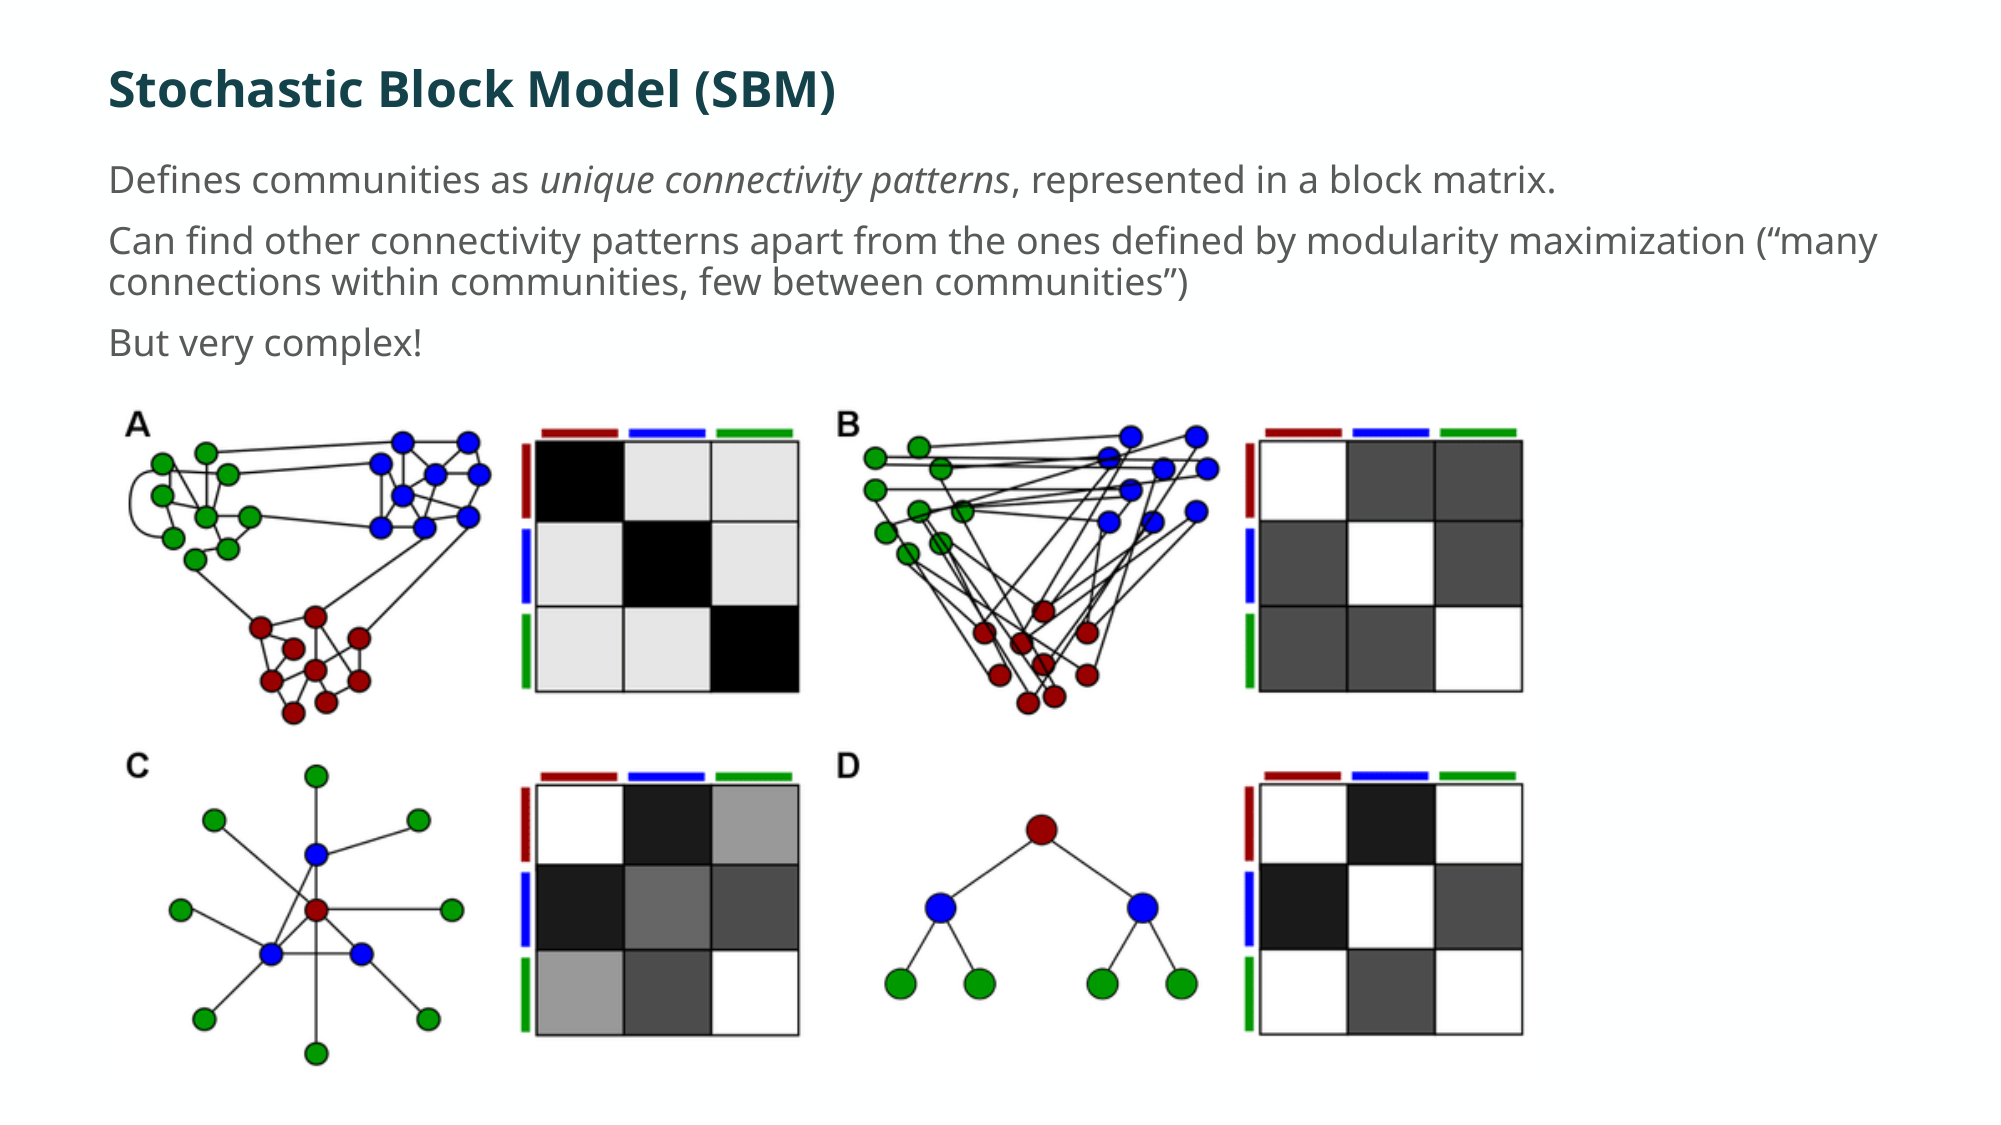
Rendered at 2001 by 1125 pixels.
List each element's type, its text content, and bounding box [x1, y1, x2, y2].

picture [114, 400, 1535, 1078]
list Defines communities as unique connectivity patterns, represented in a block matrix. Can find other connectivity patterns apart from the ones defined by modularity maximization (“many connections within communities, few between communities”) But very complex! [108, 161, 1910, 927]
title Stochastic Block Model (SBM) [108, 0, 1834, 161]
